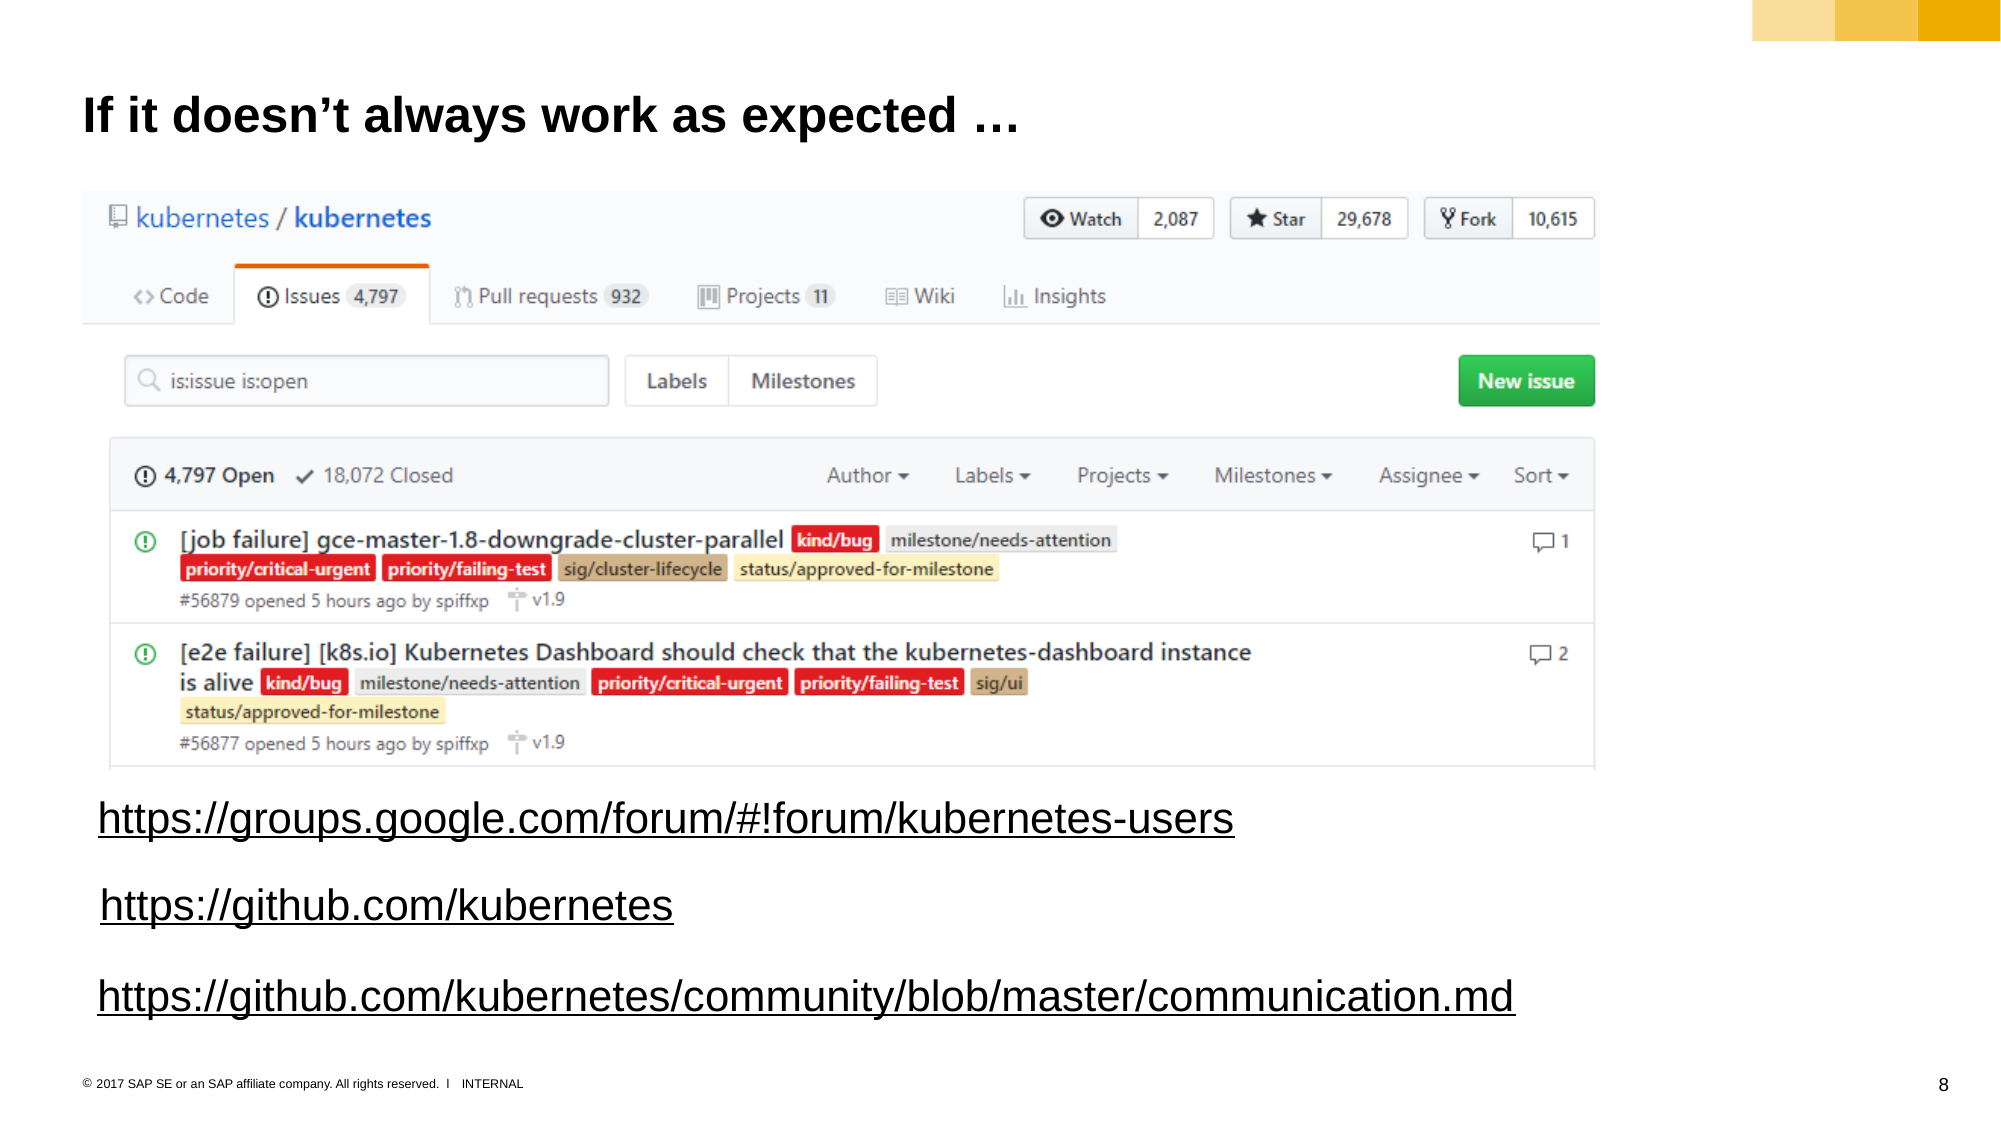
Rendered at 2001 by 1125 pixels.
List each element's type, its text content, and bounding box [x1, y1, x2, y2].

text_box https://github.com/kubernetes [85, 869, 702, 937]
title If it doesn’t always work as expected … [82, 82, 1918, 144]
text_box https://groups.google.com/forum/#!forum/kubernetes-users [82, 782, 1525, 850]
picture [82, 191, 1601, 770]
text_box https://github.com/kubernetes/community/blob/master/communication.md [82, 959, 1650, 1028]
